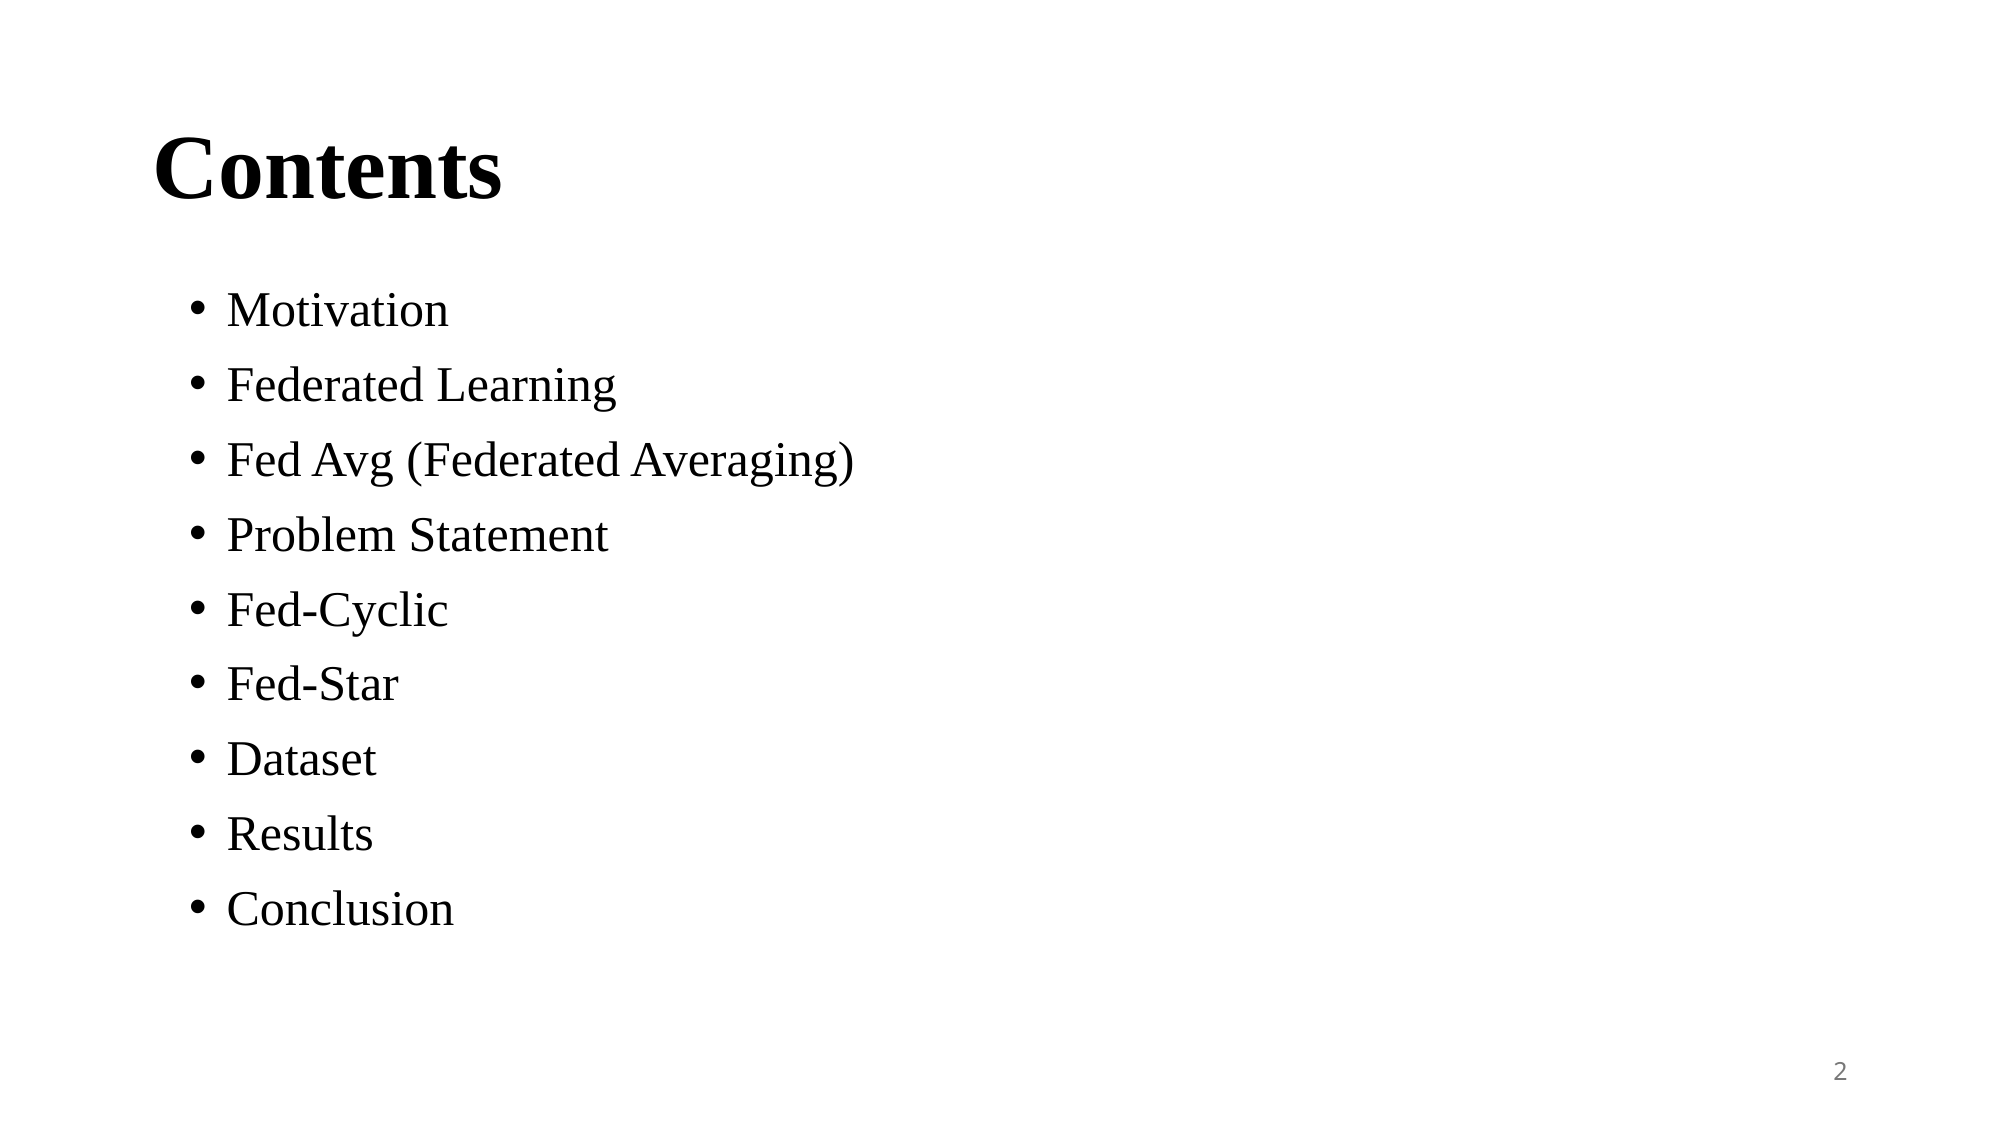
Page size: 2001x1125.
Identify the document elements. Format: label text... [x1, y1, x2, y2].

title Contents [137, 59, 1863, 278]
slide_number 2 [1412, 1042, 1863, 1103]
list Motivation Federated Learning Fed Avg (Federated Averaging) Problem Statement Fed-Cyclic Fed-Star Dataset Results Conclusion [174, 276, 1900, 990]
